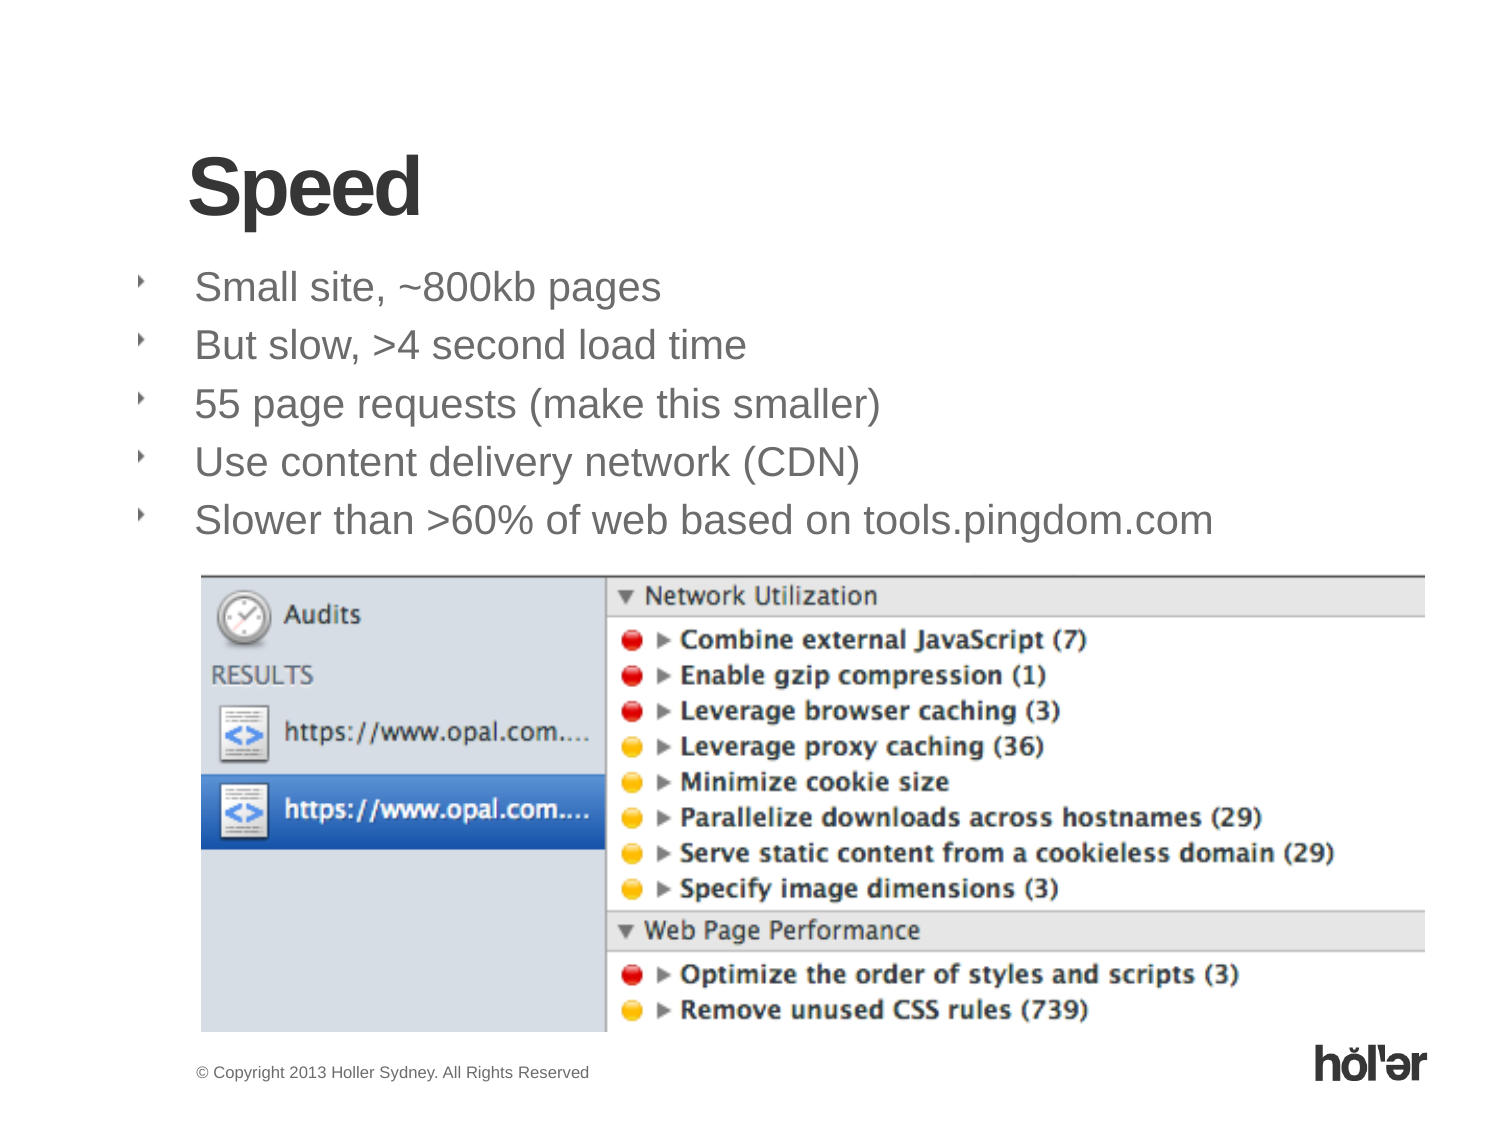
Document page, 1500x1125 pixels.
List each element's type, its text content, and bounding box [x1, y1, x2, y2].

picture [138, 507, 146, 529]
picture [138, 449, 146, 470]
list Small site, ~800kb pages But slow, >4 second load time 55 page requests (make this smaller) Use content delivery network (CDN) Slower than >60% of web based on tools.pingdom.com [123, 252, 1400, 1015]
picture [201, 574, 1425, 1032]
picture [138, 274, 146, 295]
picture [1309, 1038, 1433, 1087]
picture [138, 391, 146, 412]
picture [138, 332, 146, 354]
title Speed [172, 125, 1400, 242]
